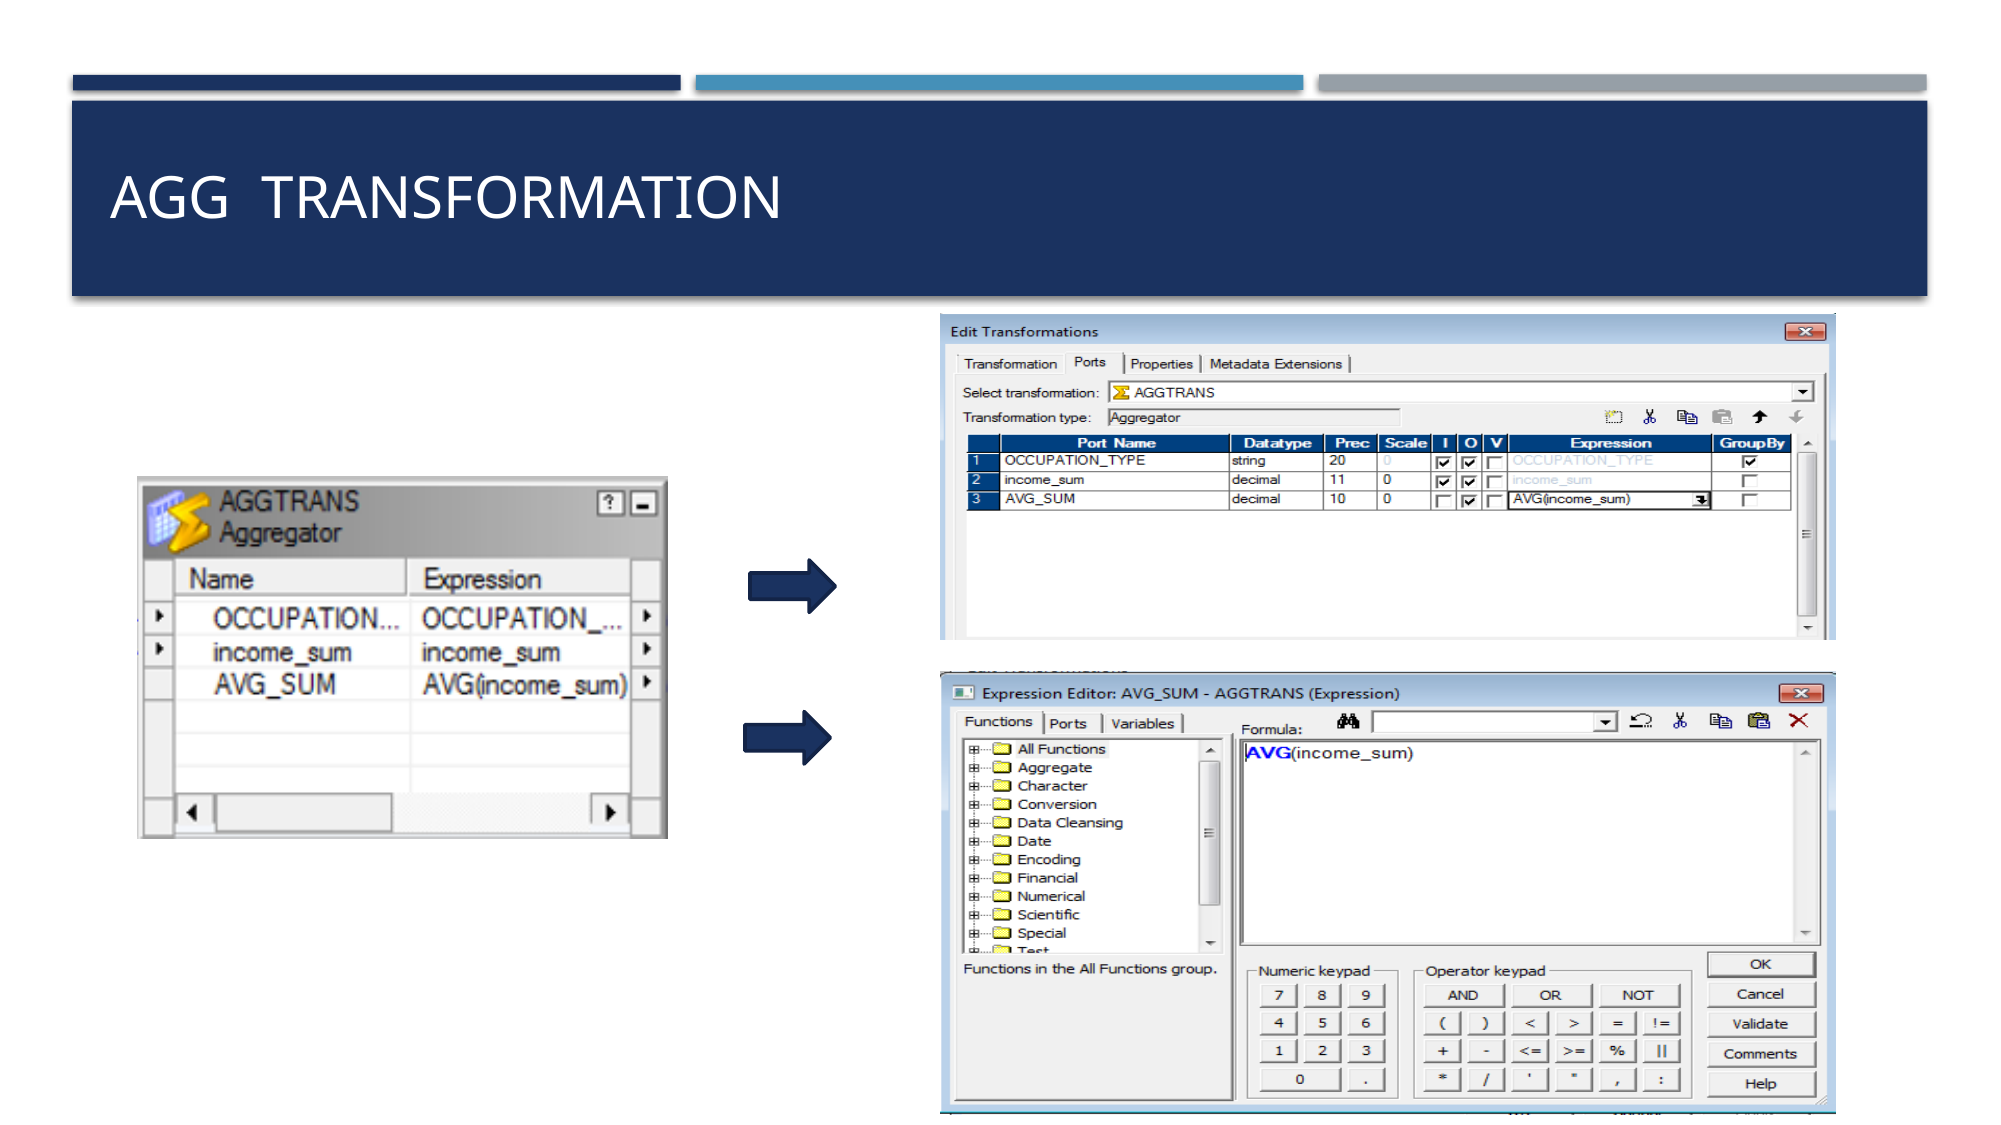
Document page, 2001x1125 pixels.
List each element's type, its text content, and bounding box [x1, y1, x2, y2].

text_box [743, 709, 832, 766]
picture [136, 476, 668, 840]
picture [939, 671, 1837, 1116]
title AGG TRANSFORMATION [95, 132, 1905, 238]
text_box [748, 558, 837, 615]
picture [939, 313, 1837, 641]
